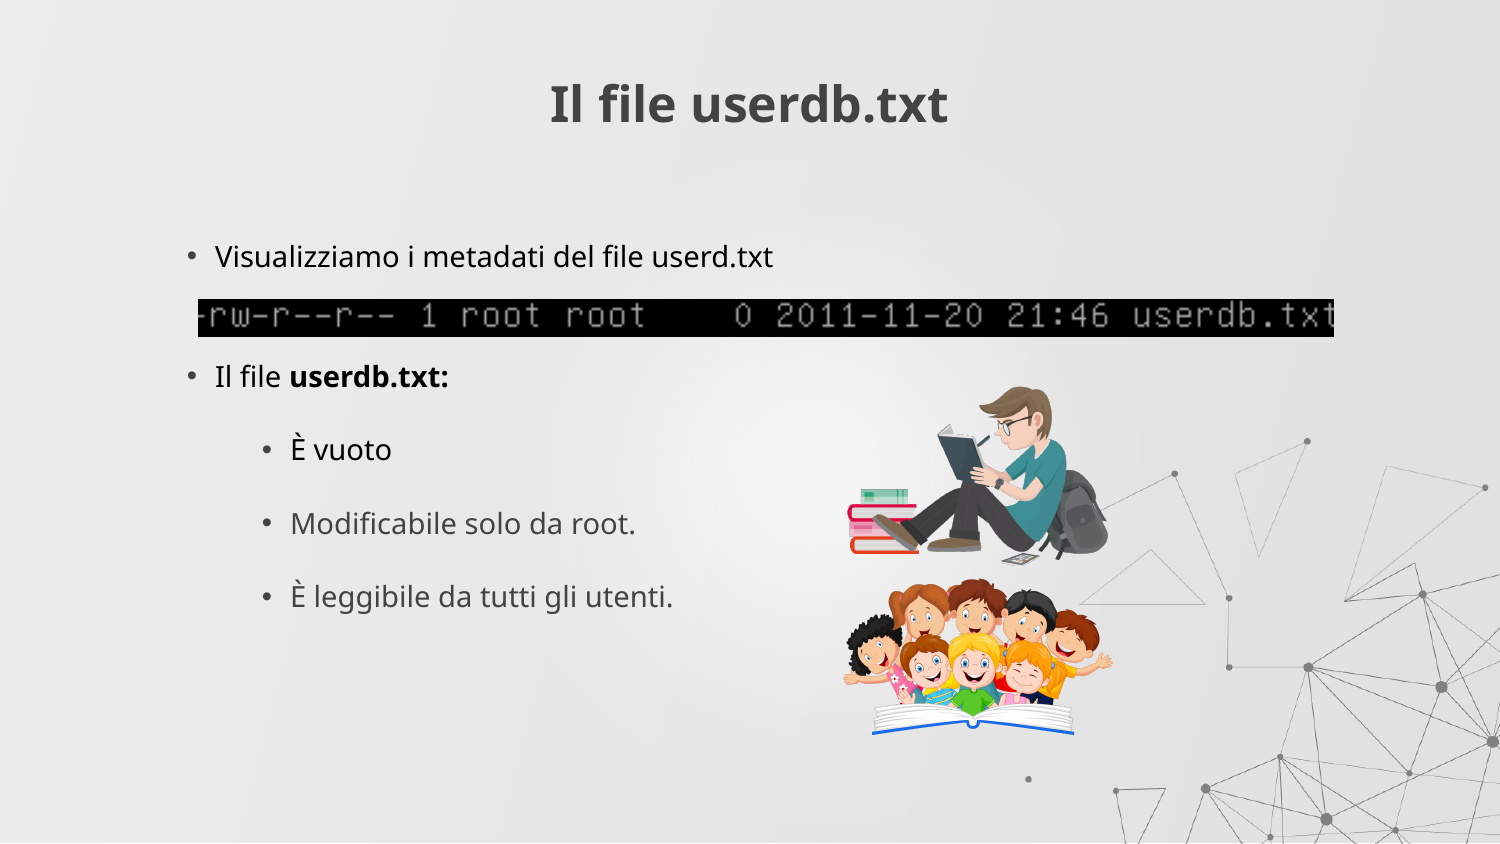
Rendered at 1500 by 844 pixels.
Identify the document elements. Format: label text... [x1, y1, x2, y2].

list Visualizziamo i metadati del file userd.txt Il file userdb.txt: È vuoto Modificabile solo da root. È leggibile da tutti gli utenti. [142, 187, 1278, 764]
picture [0, 0, 1500, 844]
title Il file userdb.txt [322, 57, 1178, 214]
